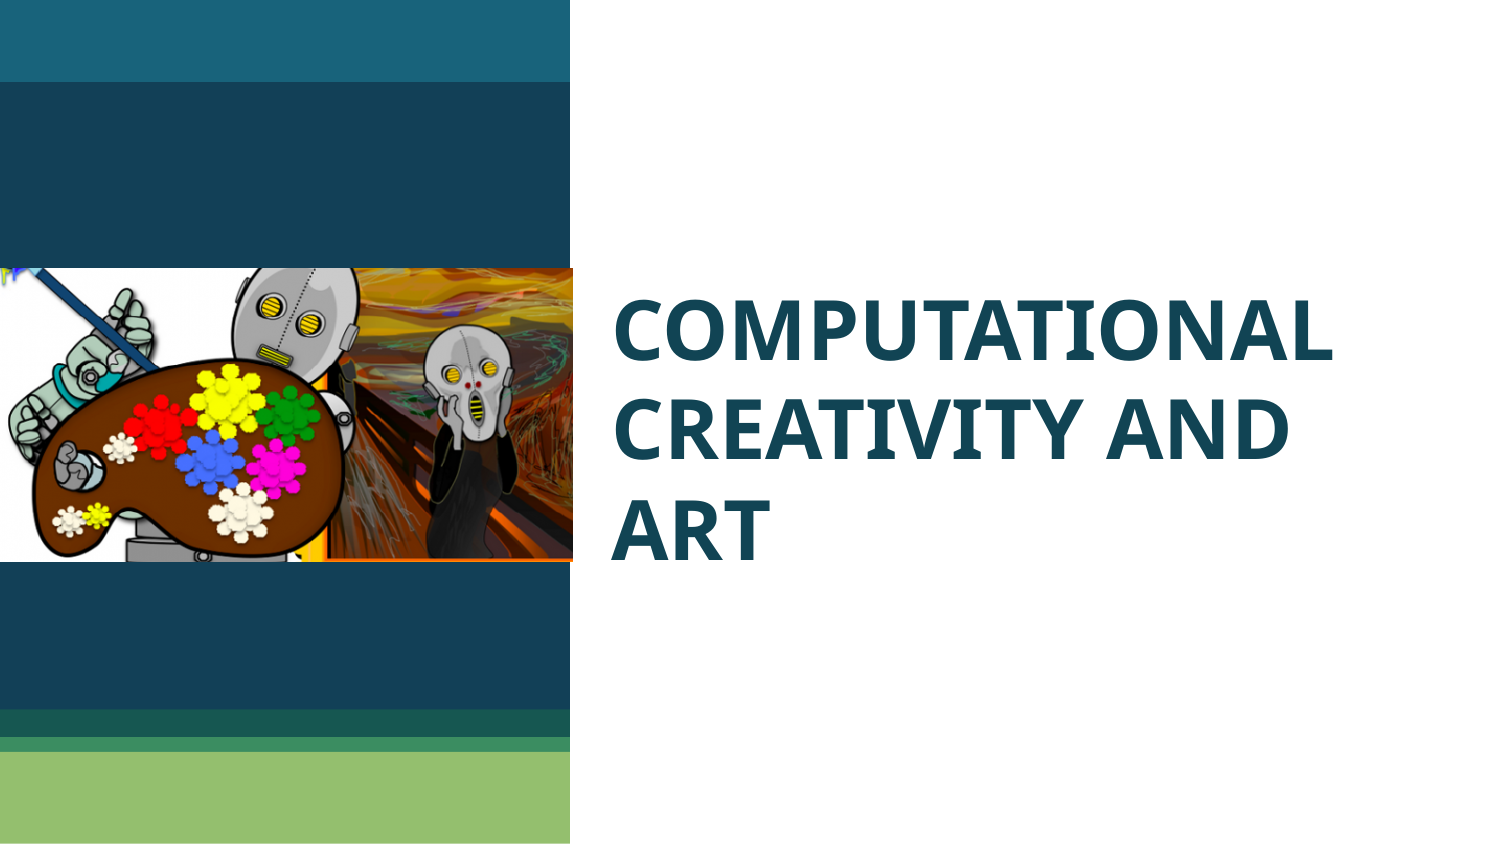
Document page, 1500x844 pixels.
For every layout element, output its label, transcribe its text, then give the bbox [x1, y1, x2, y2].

title COMPUTATIONAL CREATIVITY AND ART [596, 232, 1489, 592]
picture [0, 268, 574, 562]
